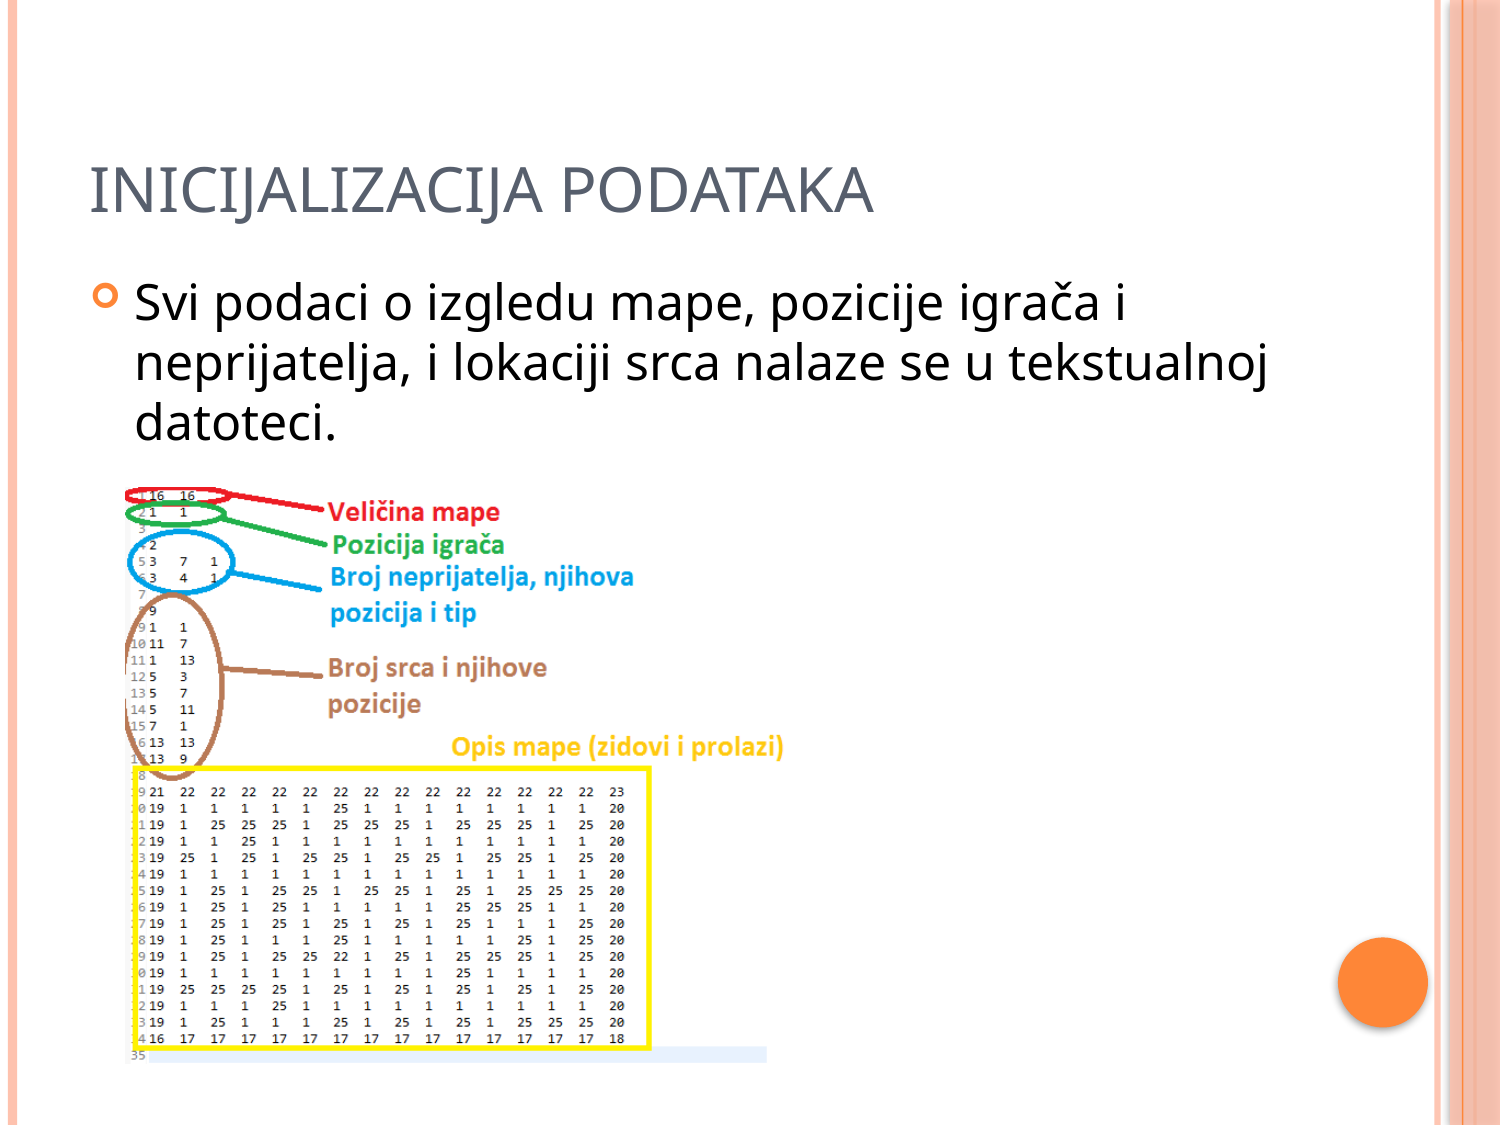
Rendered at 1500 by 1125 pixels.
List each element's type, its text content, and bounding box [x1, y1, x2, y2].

list Svi podaci o izgledu mape, pozicije igrača i neprijatelja, i lokaciji srca nalaze se u tekstualnoj datoteci. [75, 262, 1300, 1062]
title Inicijalizacija podataka [75, 45, 1300, 233]
picture [124, 486, 851, 1065]
